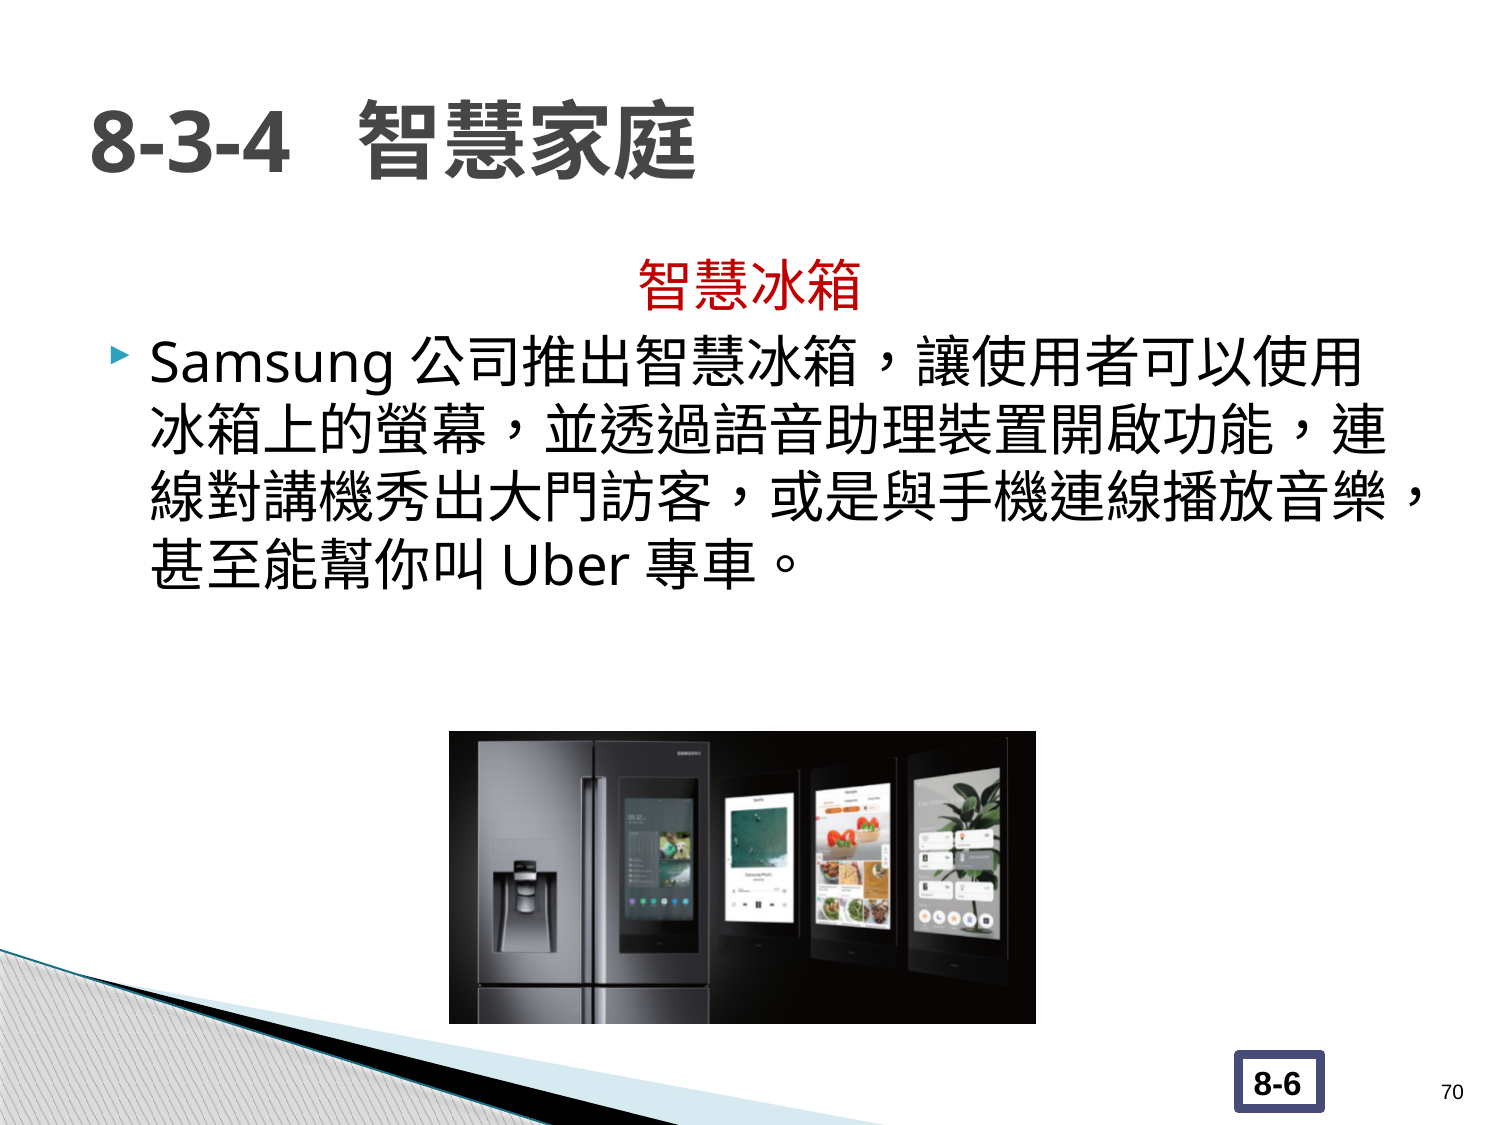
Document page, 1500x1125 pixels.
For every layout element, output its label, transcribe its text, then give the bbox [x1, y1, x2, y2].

list 智慧冰箱 Samsung公司推出智慧冰箱，讓使用者可以使用冰箱上的螢幕，並透過語音助理裝置開啟功能，連線對講機秀出大門訪客，或是與手機連線播放音樂，甚至能幫你叫Uber專車。 [75, 243, 1425, 986]
slide_number 70 [1418, 1051, 1479, 1112]
title 8-3-4 智慧家庭 [75, 45, 1425, 233]
picture [448, 730, 1036, 1024]
